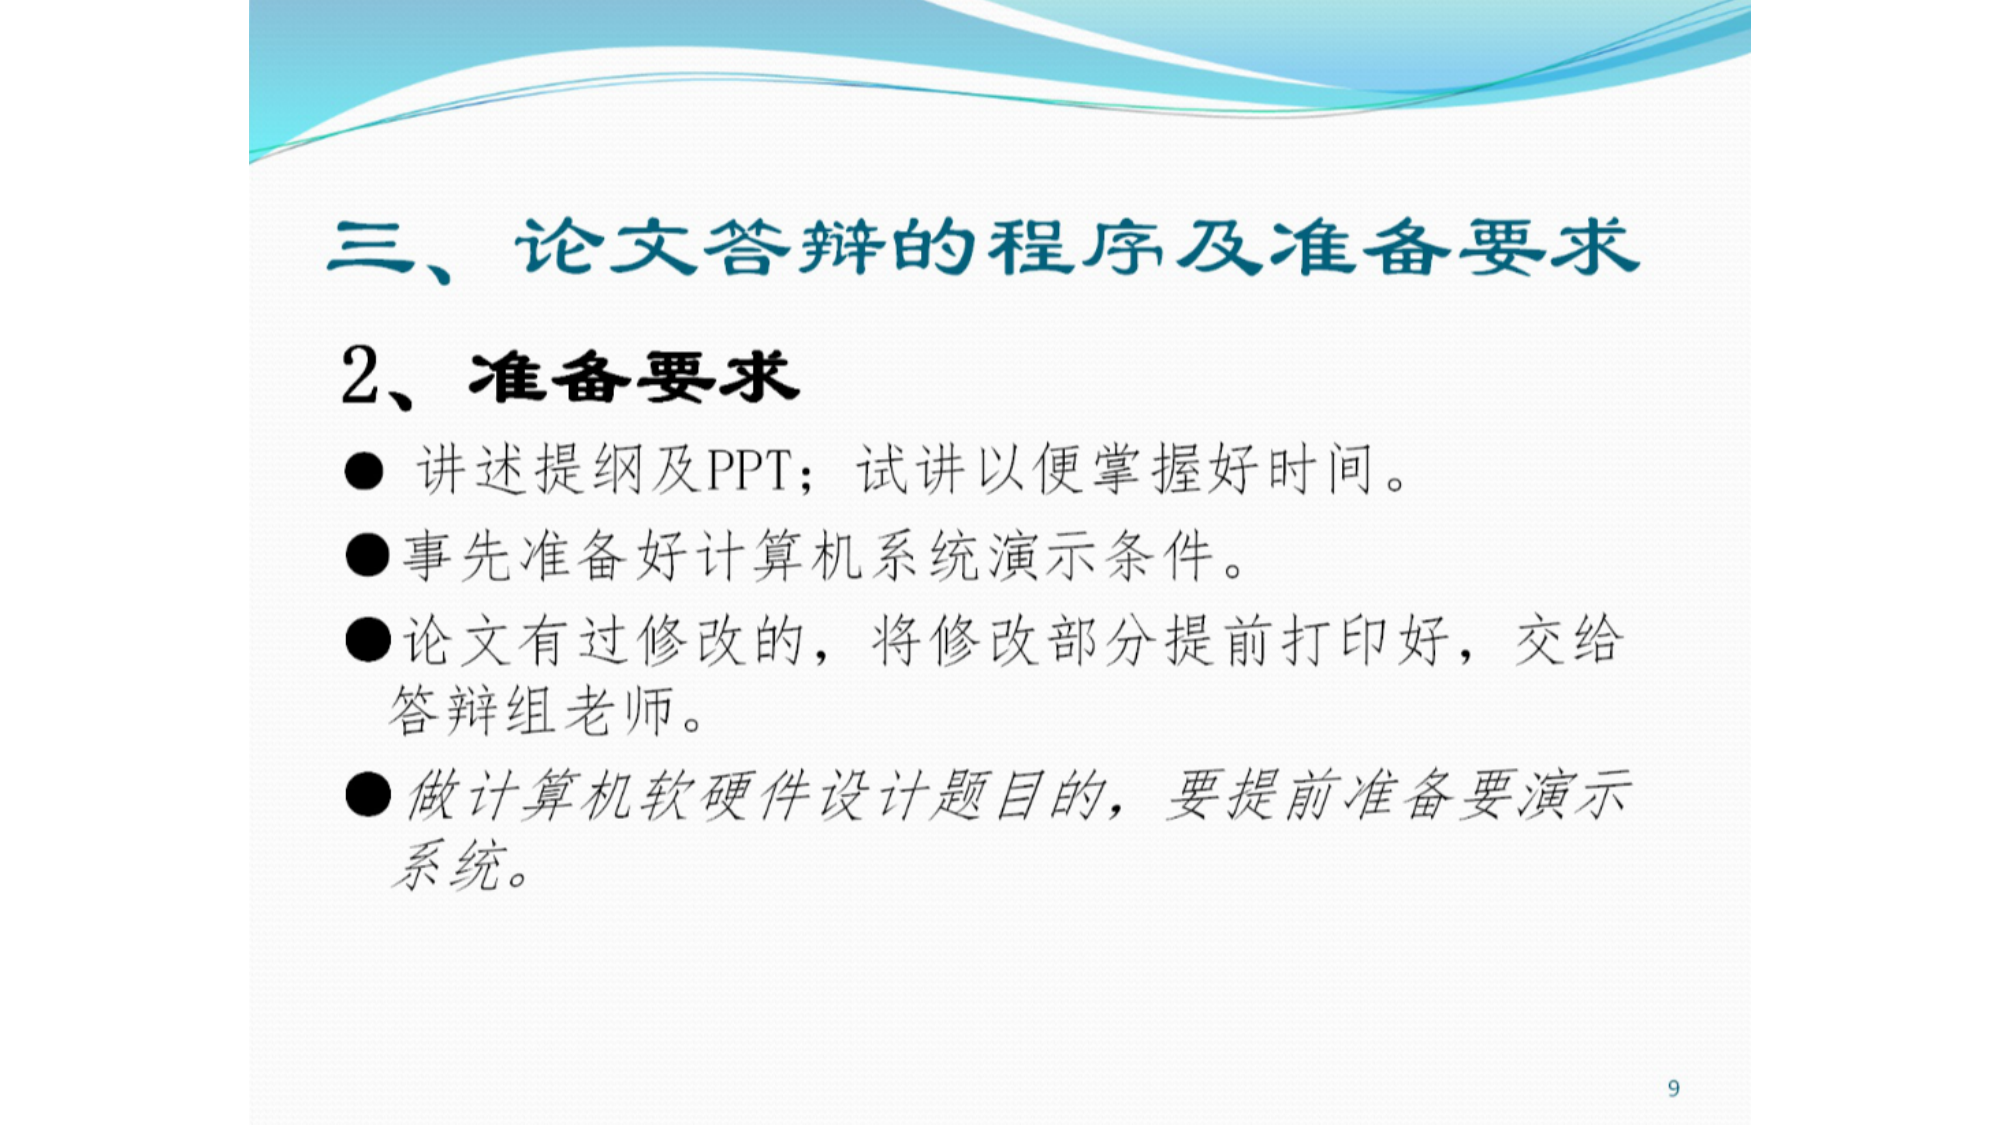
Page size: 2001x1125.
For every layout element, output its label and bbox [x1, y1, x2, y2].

picture [249, 0, 1751, 1125]
